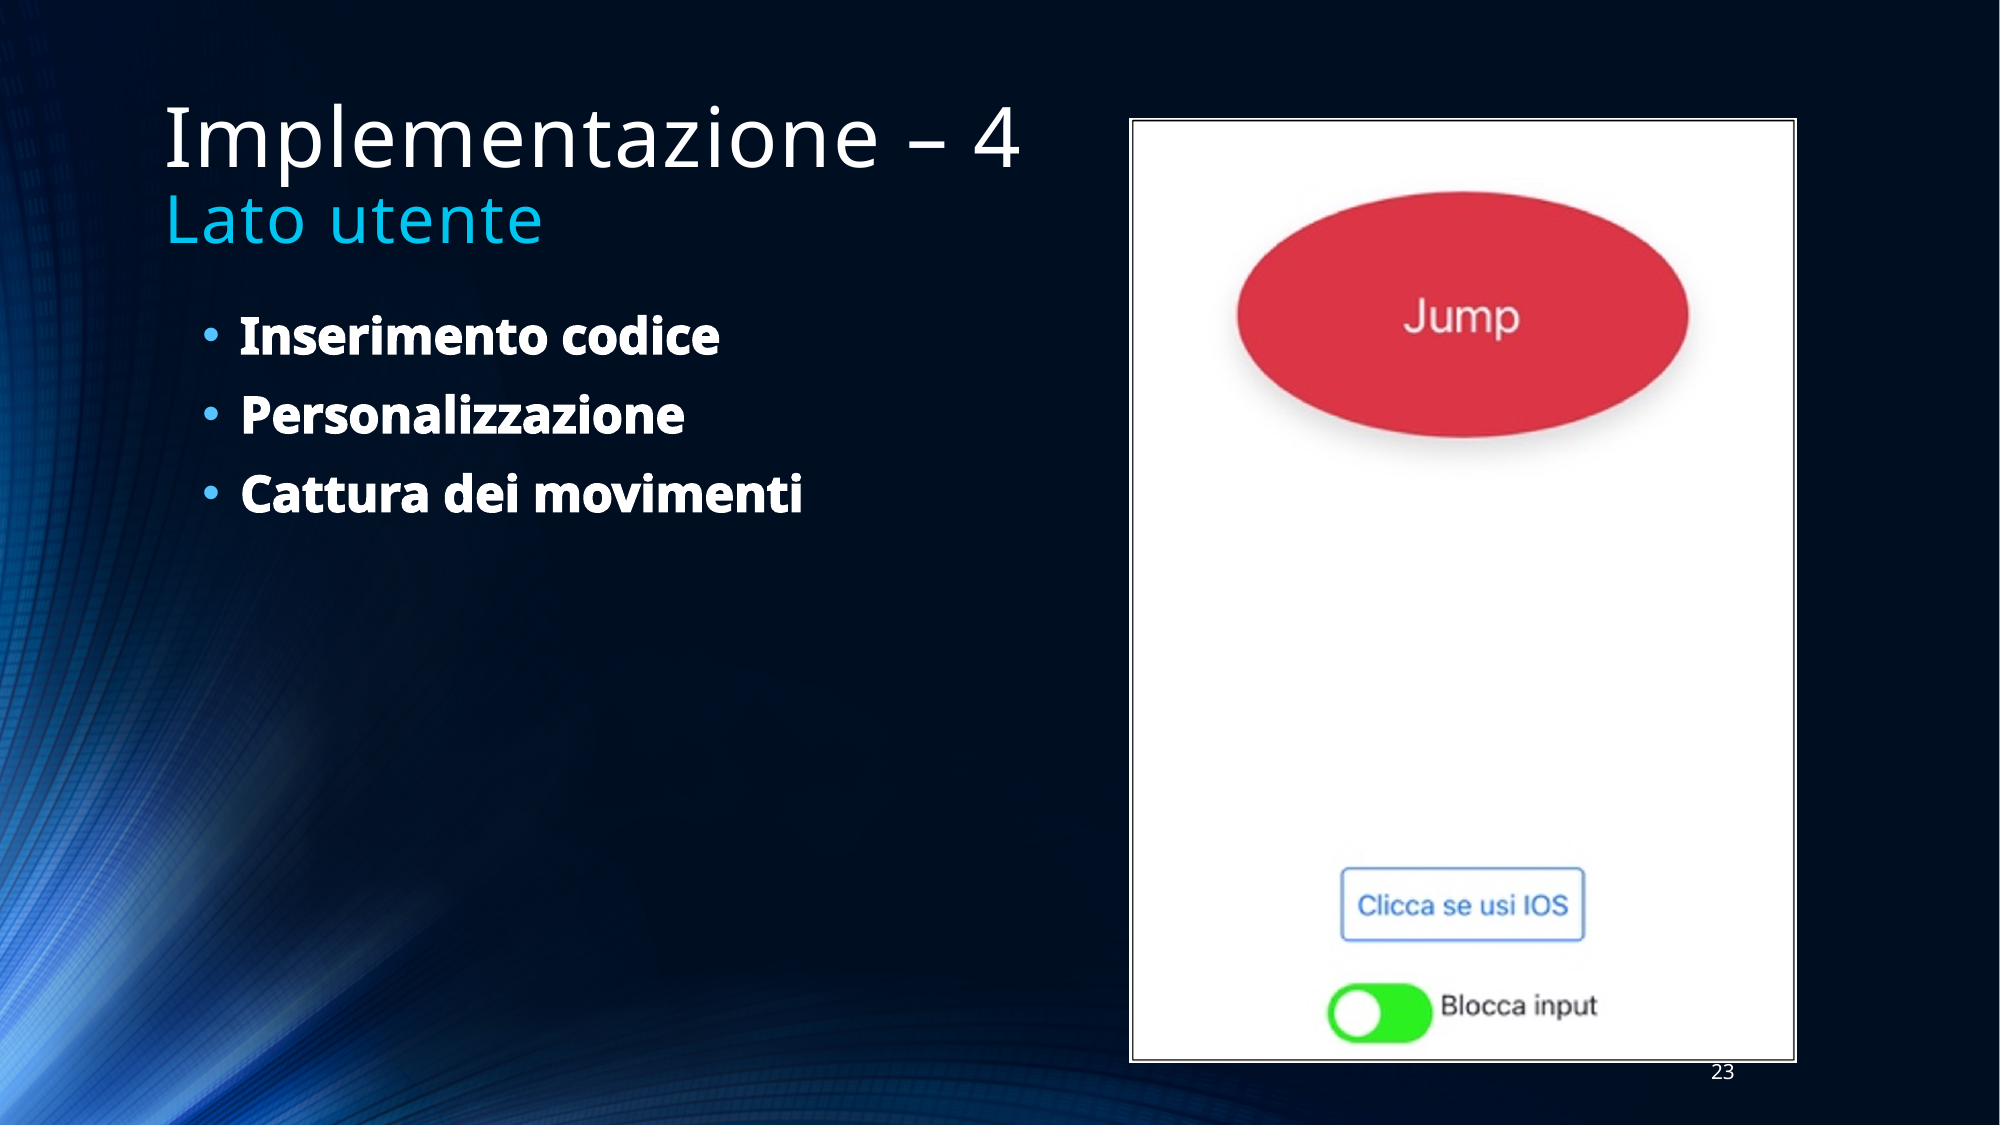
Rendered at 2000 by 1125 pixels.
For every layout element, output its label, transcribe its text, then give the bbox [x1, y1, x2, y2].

slide_number 23 [1612, 1063, 1750, 1096]
list Inserimento codice Personalizzazione Cattura dei movimenti [149, 303, 1129, 979]
picture [0, 0, 2000, 1125]
title Implementazione – 4 Lato utente [149, 40, 1650, 266]
